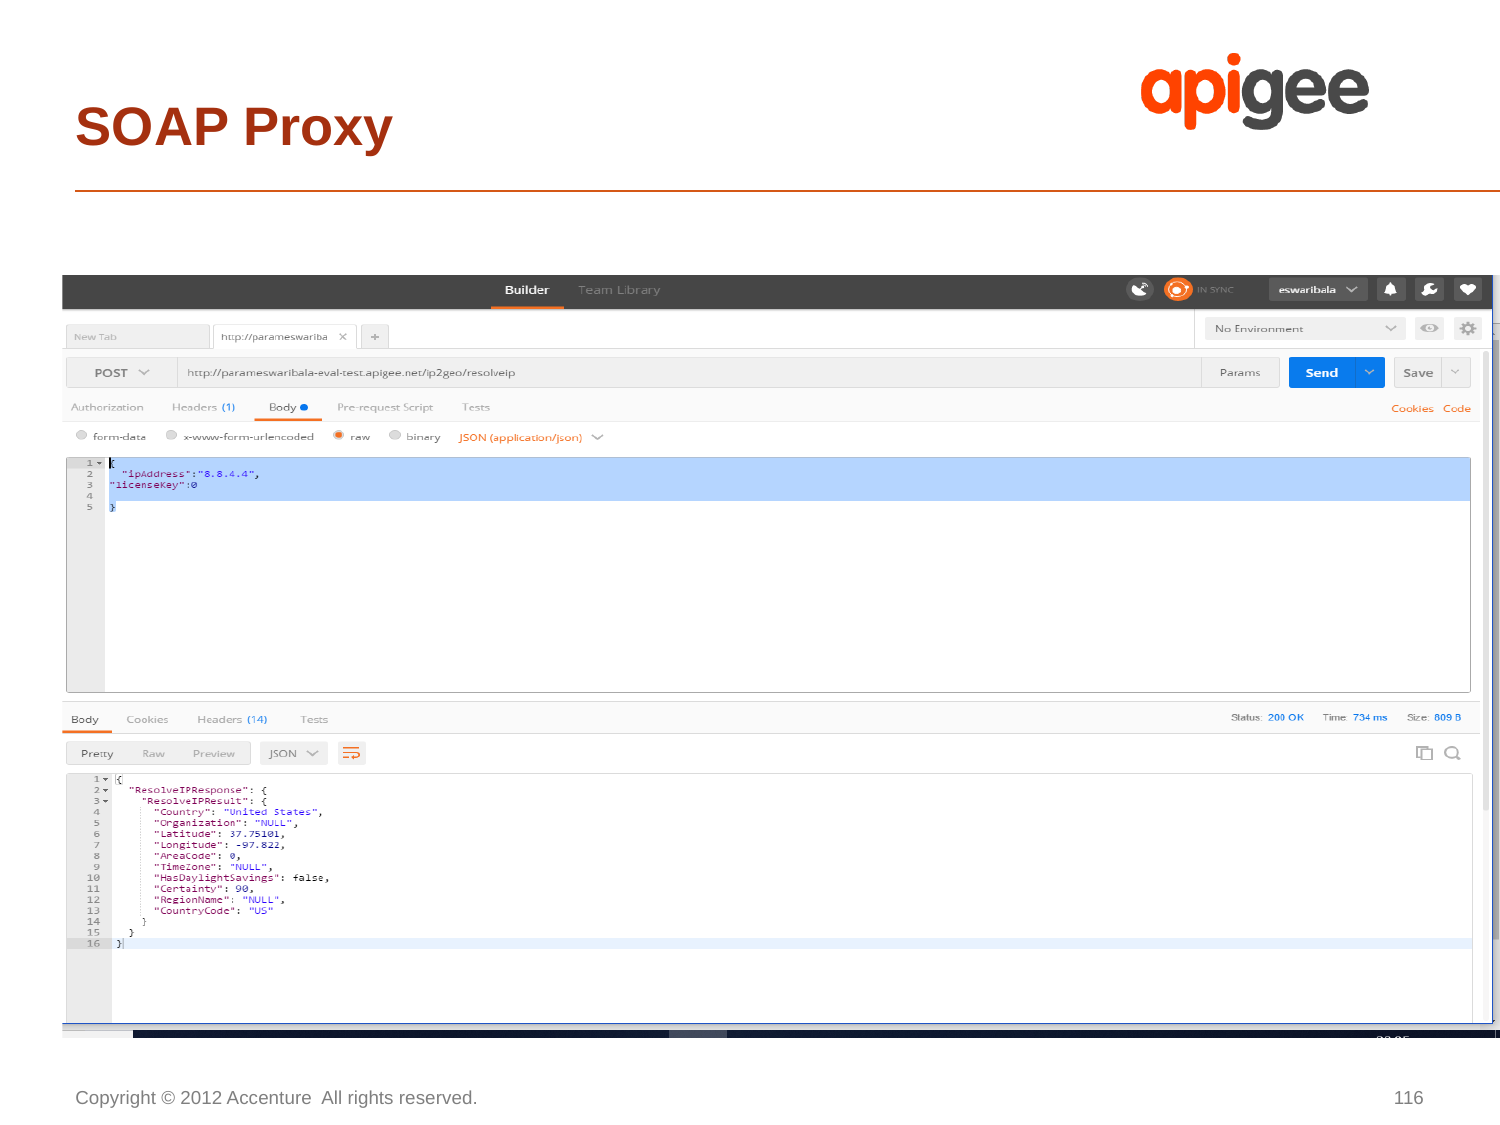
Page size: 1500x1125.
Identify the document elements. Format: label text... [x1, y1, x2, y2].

picture [62, 274, 1500, 1038]
title SOAP Proxy [75, 27, 1422, 157]
